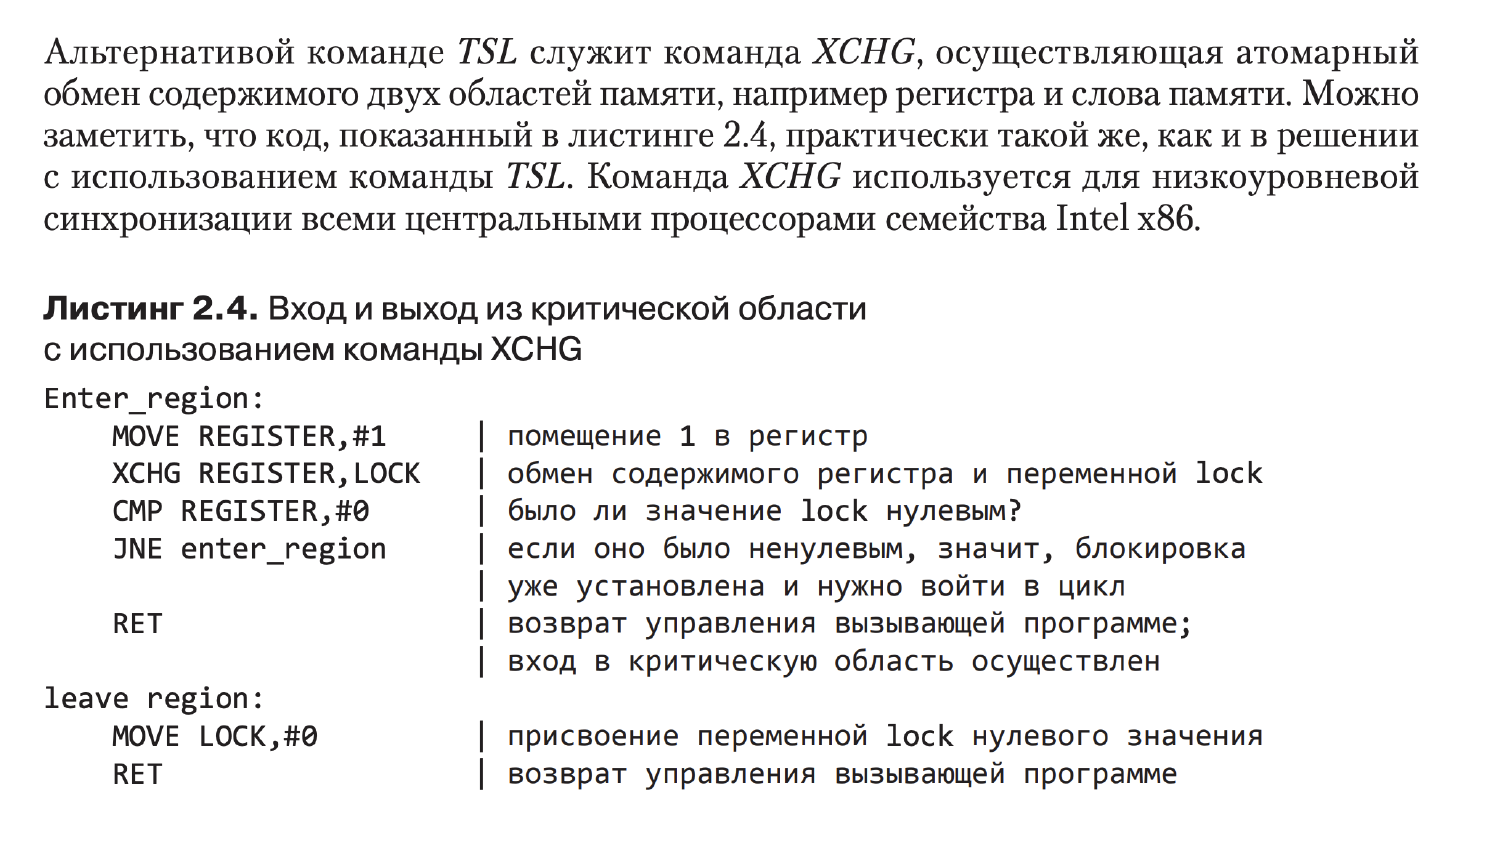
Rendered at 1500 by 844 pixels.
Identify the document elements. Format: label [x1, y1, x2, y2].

picture [24, 24, 1448, 819]
